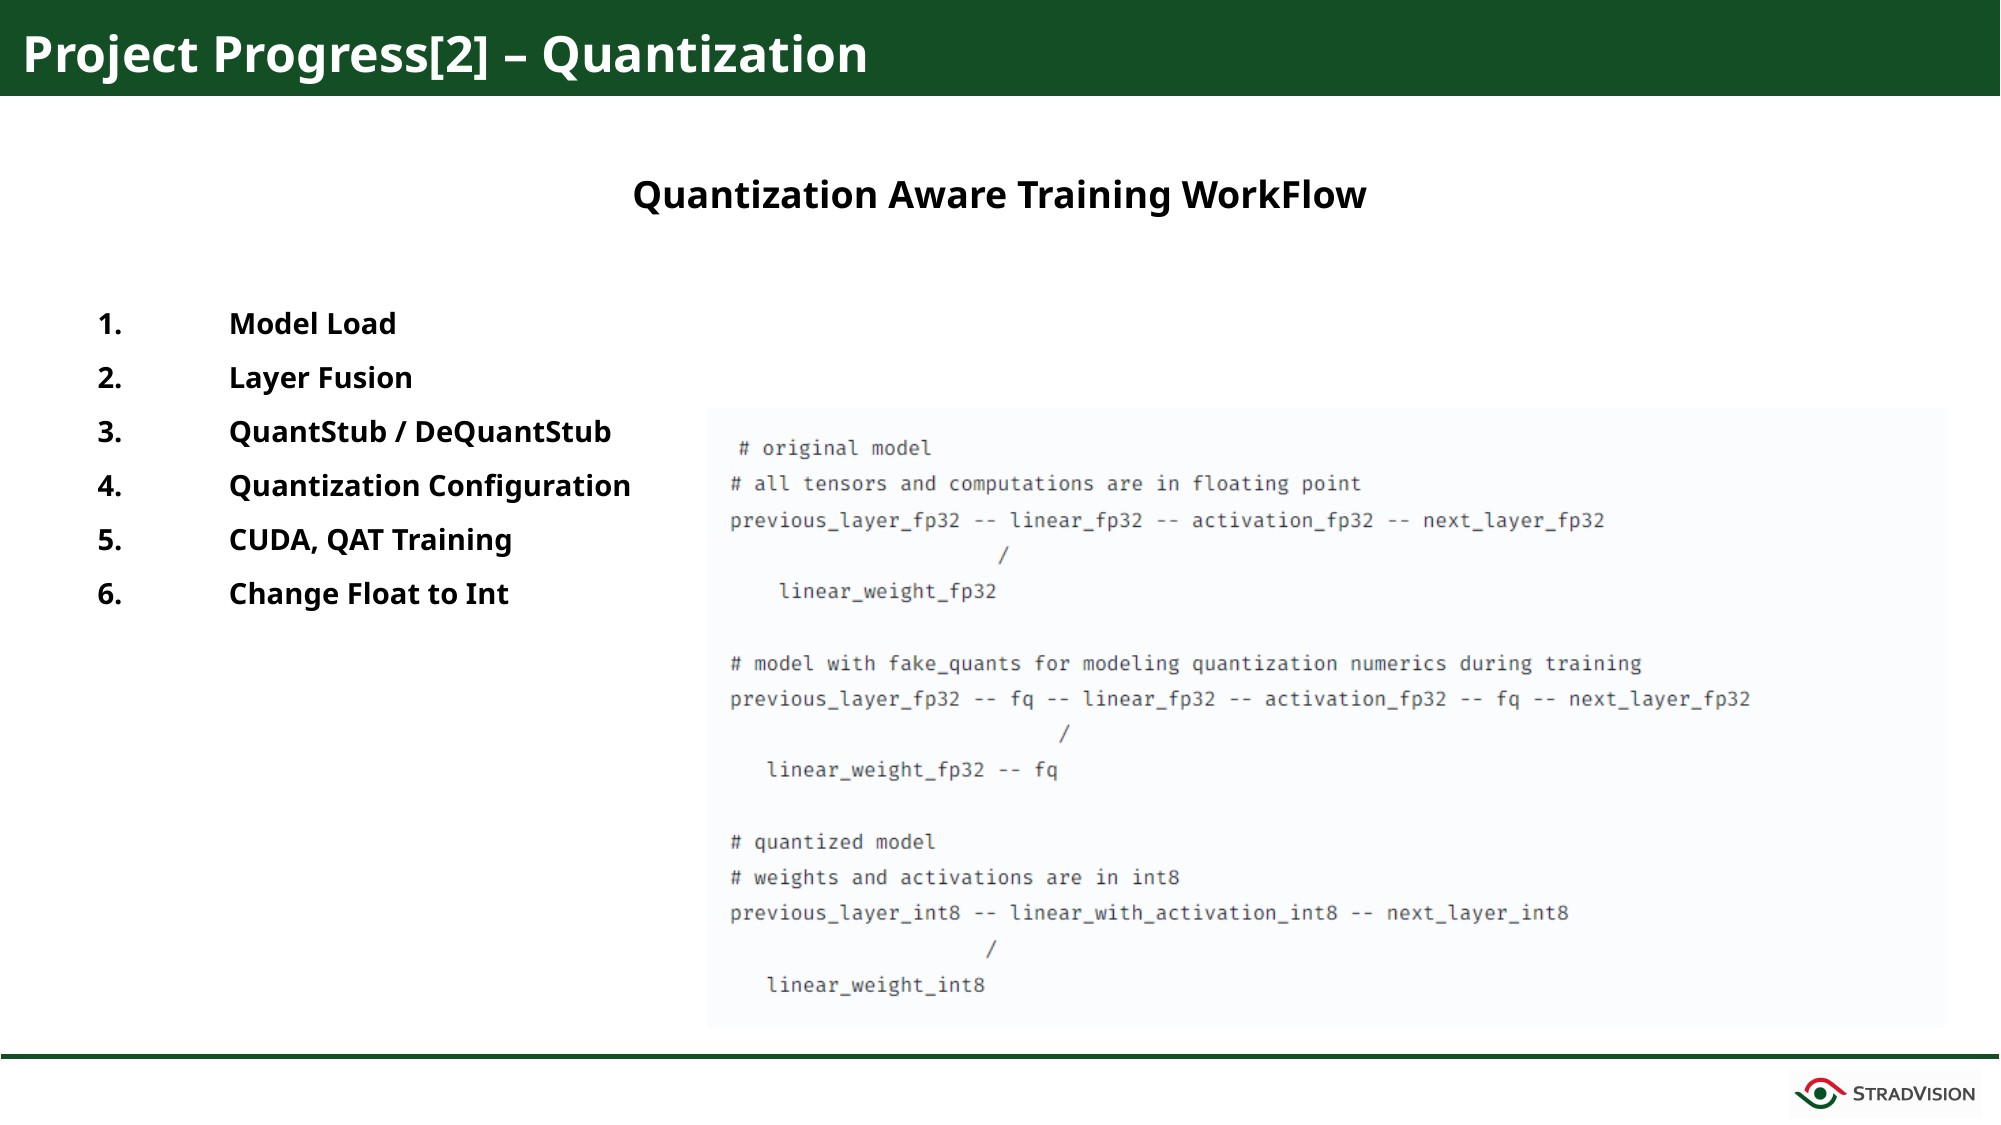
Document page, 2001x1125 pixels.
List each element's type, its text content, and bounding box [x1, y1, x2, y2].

text_box Quantization Aware Training WorkFlow Model Load Layer Fusion QuantStub / DeQuantStub Quantization Configuration CUDA, QAT Training Change Float to Int [82, 160, 1918, 618]
picture [1789, 1067, 1982, 1118]
text_box [0, 1052, 2000, 1062]
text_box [0, 0, 2000, 95]
picture [700, 405, 1962, 1037]
